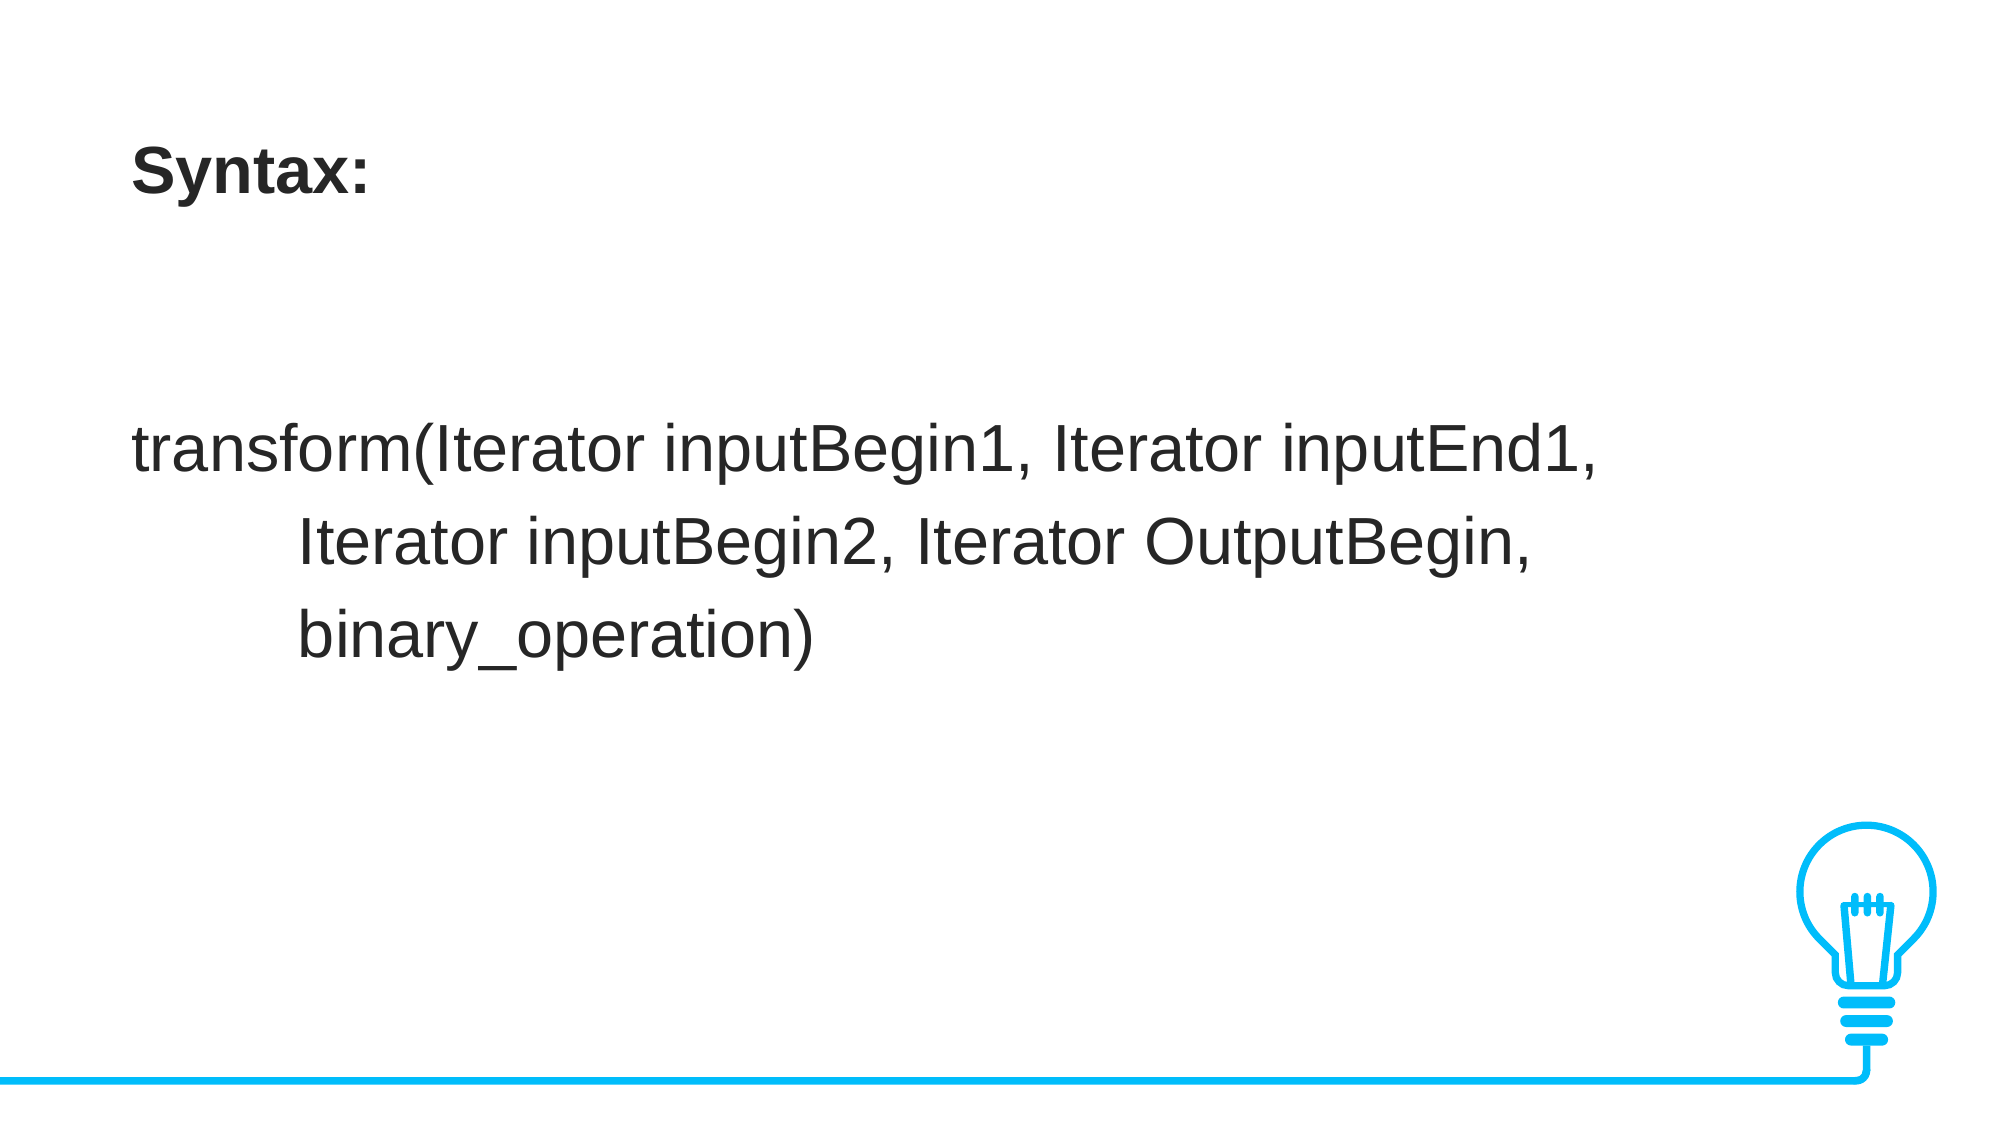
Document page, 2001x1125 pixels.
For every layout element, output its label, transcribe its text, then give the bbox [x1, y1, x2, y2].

list Syntax: transform(Iterator inputBegin1, Iterator inputEnd1, Iterator inputBegin2, Iterator OutputBegin, binary_operation) [116, 55, 1952, 744]
